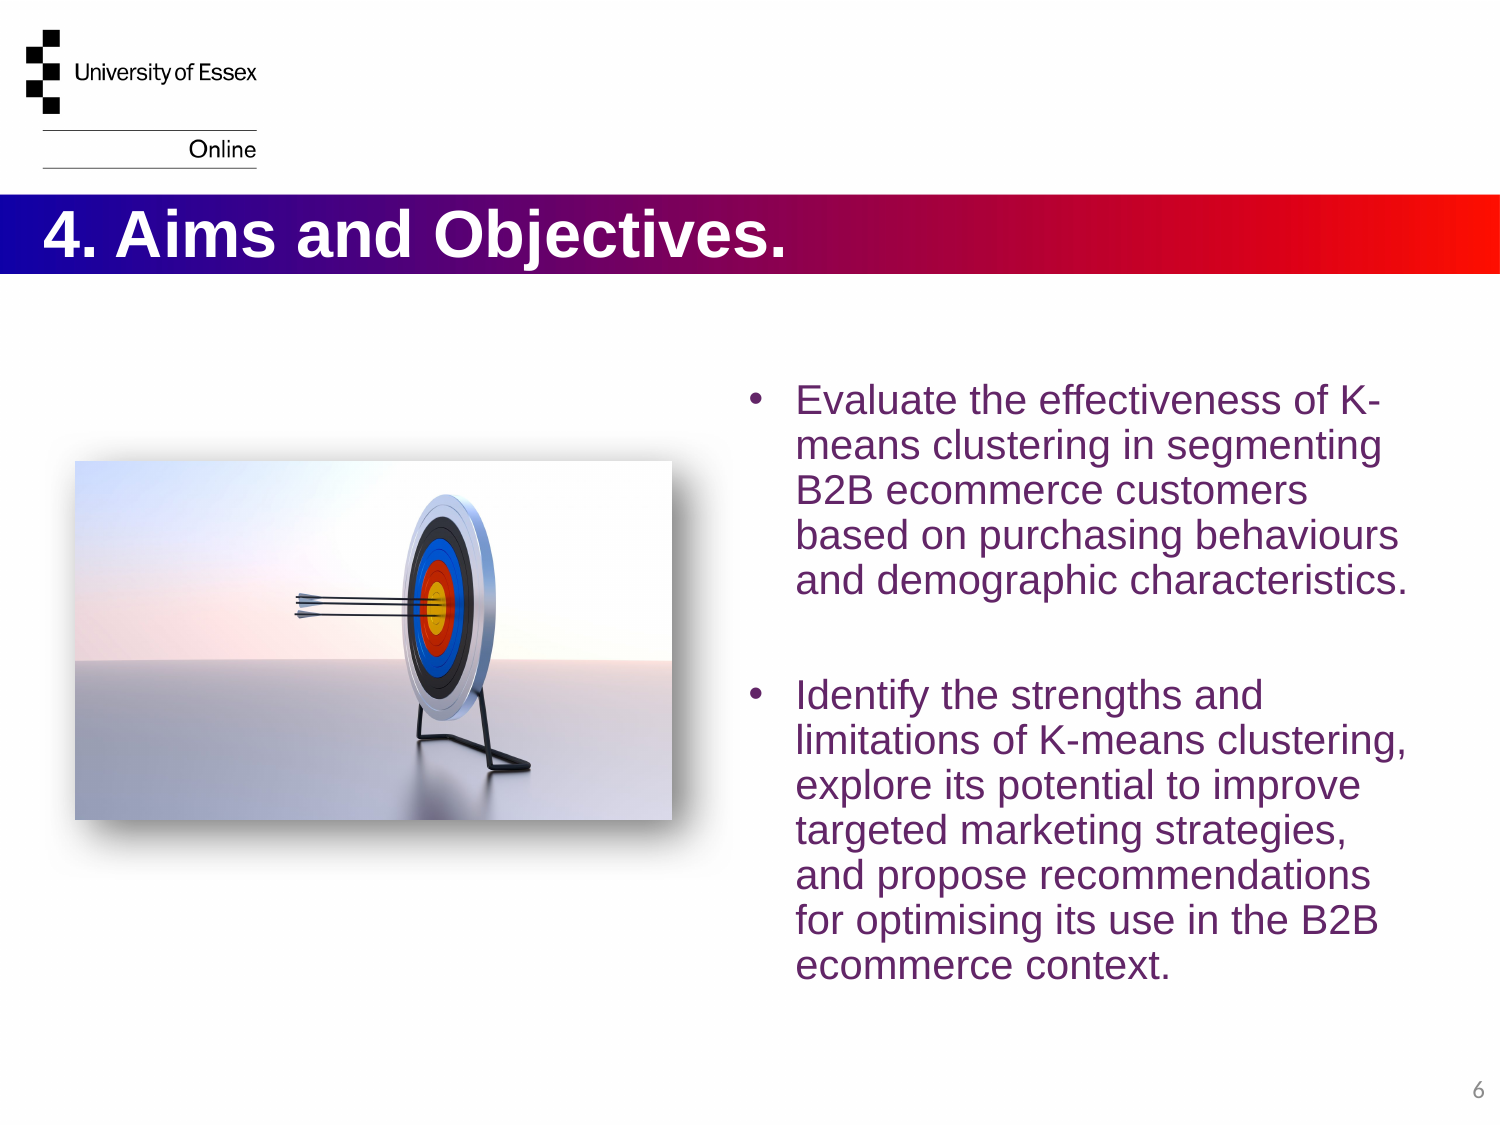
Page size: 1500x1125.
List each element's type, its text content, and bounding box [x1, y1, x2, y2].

text_box 4. Aims and Objectives. [28, 192, 1247, 296]
picture [0, 1, 1500, 1125]
slide_number 6 [1162, 1058, 1500, 1119]
text_box Evaluate the effectiveness of K-means clustering in segmenting B2B ecommerce customers based on purchasing behaviours and demographic characteristics. Identify the strengths and limitations of K-means clustering, explore its potential to improve targeted marketing strategies, and propose recommendations for optimising its use in the B2B ecommerce context. [696, 371, 1438, 978]
